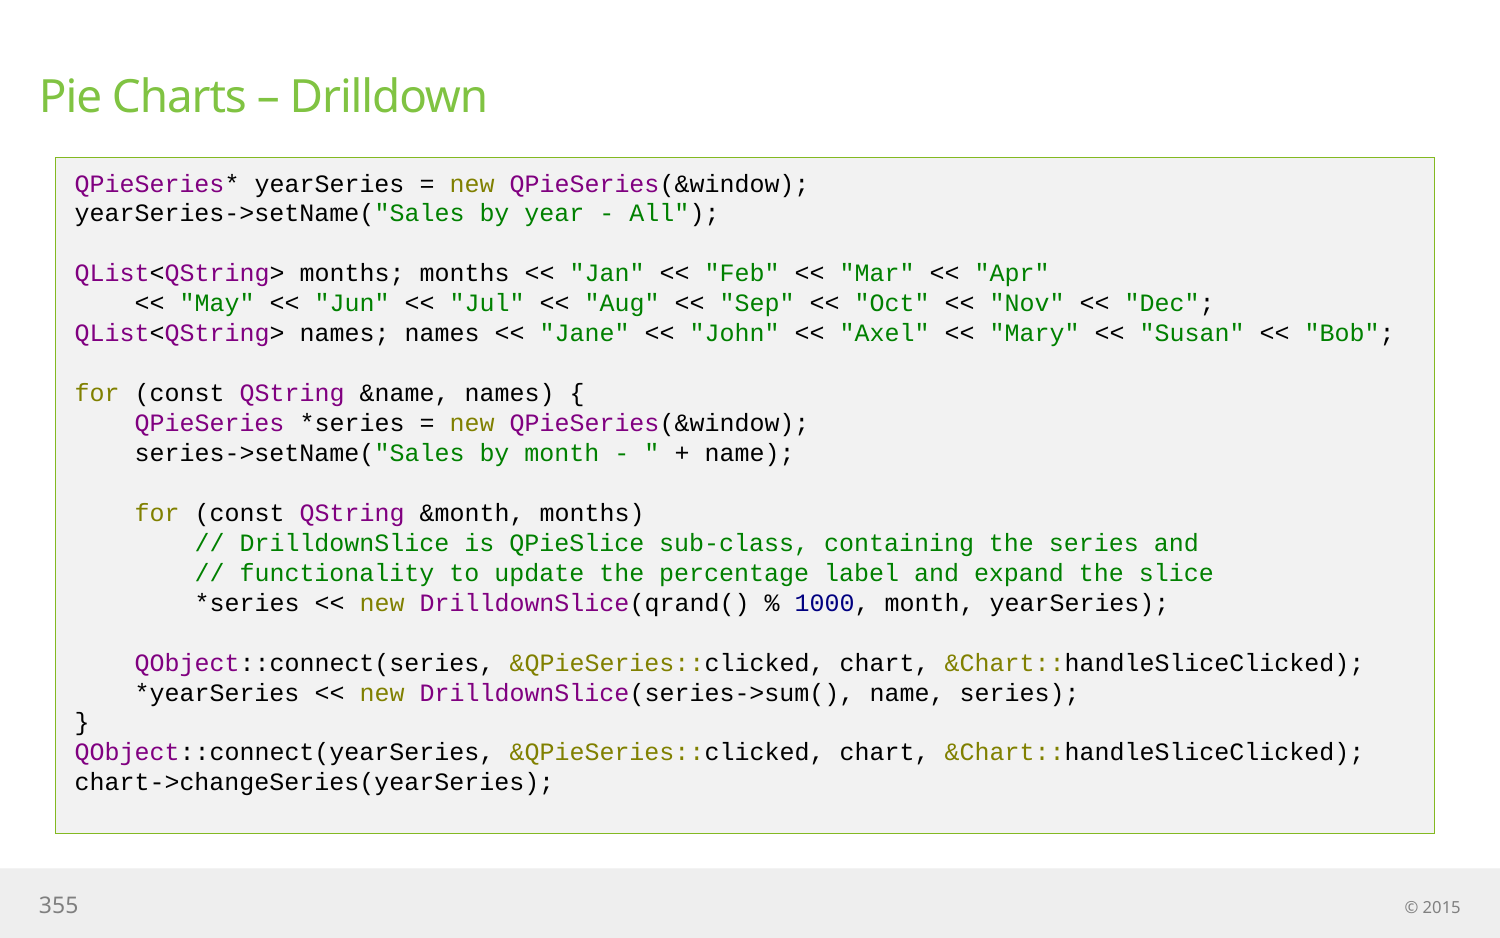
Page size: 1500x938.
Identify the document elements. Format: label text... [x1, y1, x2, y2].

footer © 2015 [1188, 896, 1461, 917]
text_box QPieSeries* yearSeries = new QPieSeries(&window); yearSeries->setName("Sales by year - All"); QList<QString> months; months << "Jan" << "Feb" << "Mar" << "Apr" << "May" << "Jun" << "Jul" << "Aug" << "Sep" << "Oct" << "Nov" << "Dec"; QList<QString> names; names << "Jane" << "John" << "Axel" << "Mary" << "Susan" << "Bob"; for (const QString &name, names) { QPieSeries *series = new QPieSeries(&window); series->setName("Sales by month - " + name); for (const QString &month, months) // DrilldownSlice is QPieSlice sub-class, containing the series and // functionality to update the percentage label and expand the slice *series << new DrilldownSlice(qrand() % 1000, month, yearSeries); QObject::connect(series, &QPieSeries::clicked, chart, &Chart::handleSliceClicked); *yearSeries << new DrilldownSlice(series->sum(), name, series); } QObject::connect(yearSeries, &QPieSeries::clicked, chart, &Chart::handleSliceClicked); chart->changeSeries(yearSeries); [55, 157, 1435, 834]
title Pie Charts – Drilldown [39, 66, 1052, 195]
slide_number 355 [39, 892, 410, 921]
